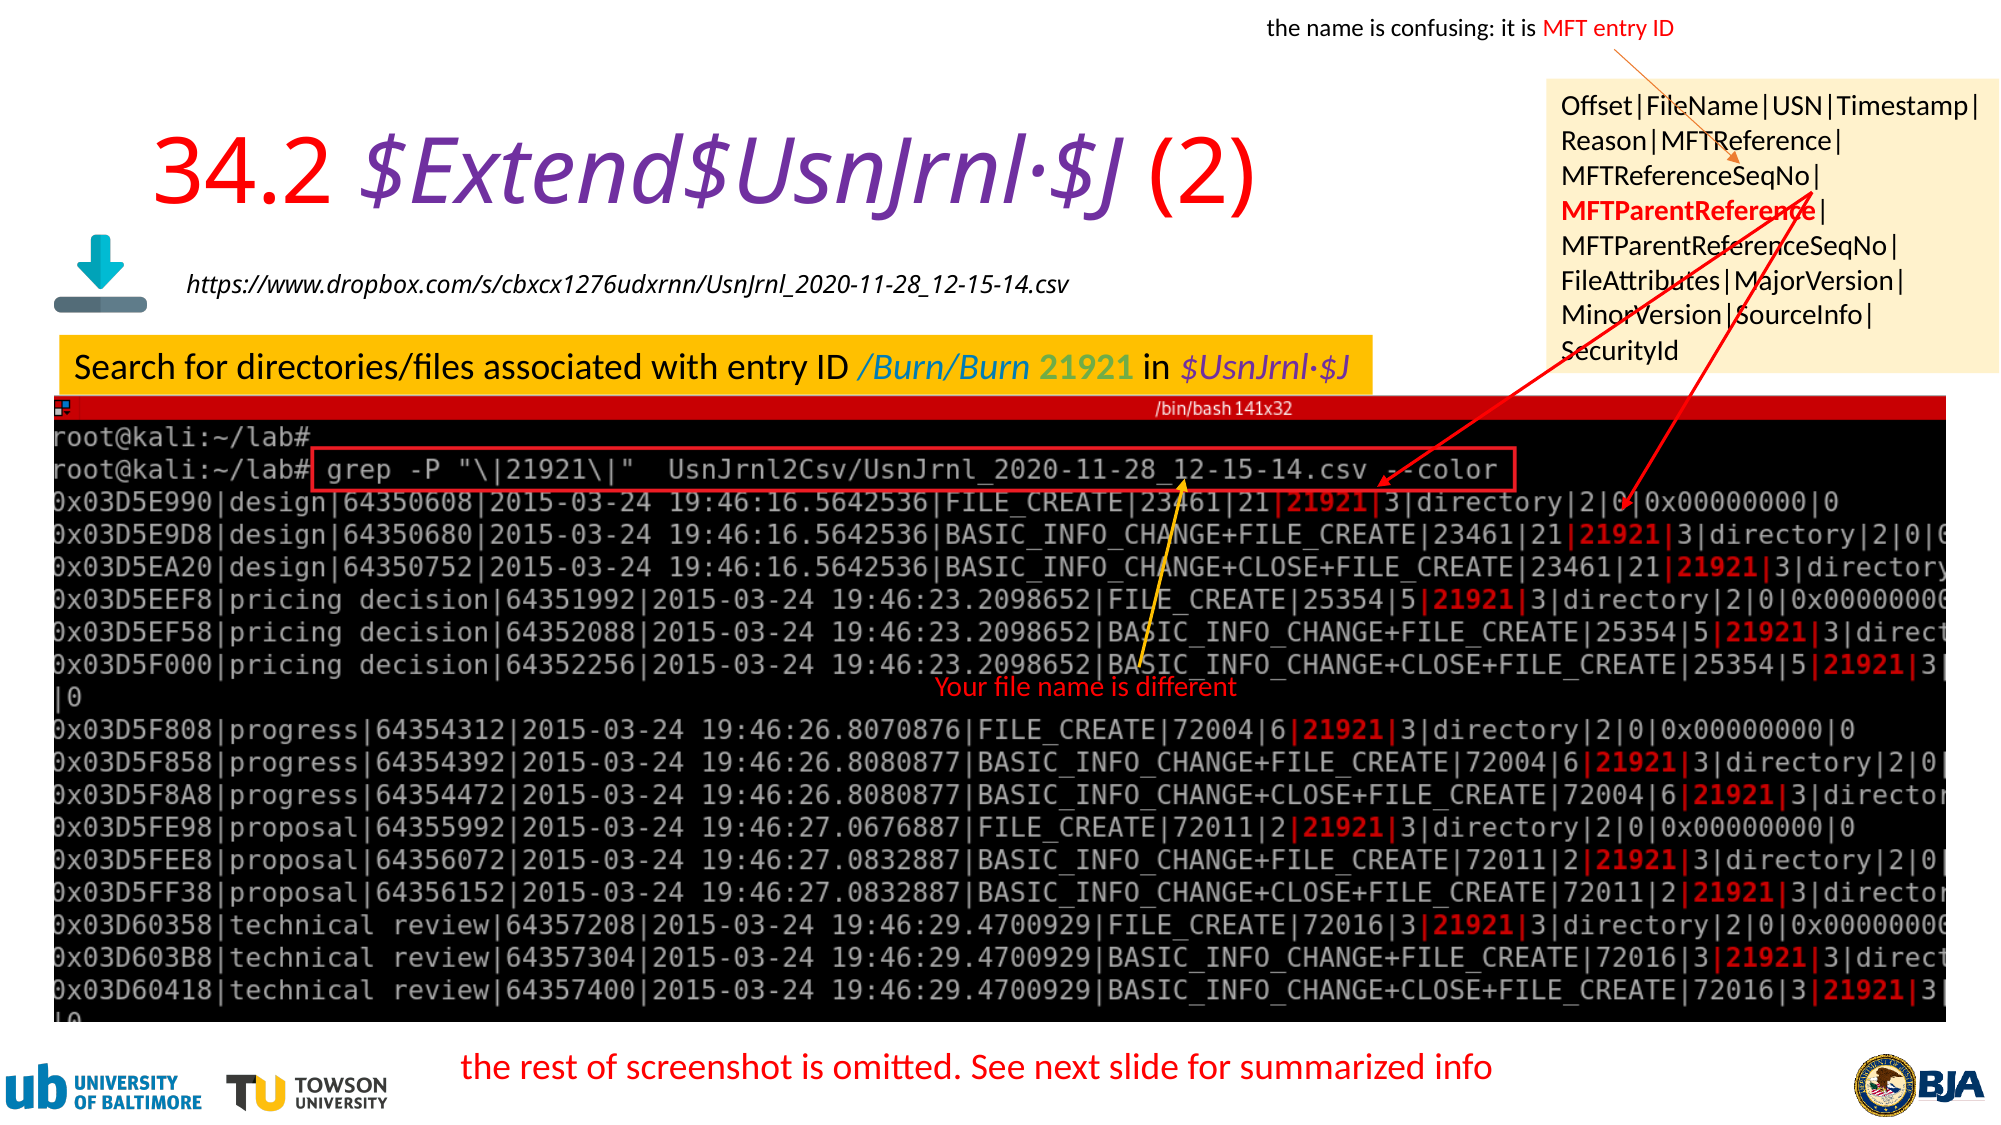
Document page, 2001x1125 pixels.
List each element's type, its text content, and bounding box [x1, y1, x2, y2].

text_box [1621, 192, 1813, 511]
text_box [1614, 49, 1740, 164]
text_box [1377, 192, 1621, 487]
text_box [1138, 478, 1185, 668]
title 34.2 $Extend$UsnJrnl·$J (2) [137, 65, 1863, 283]
picture [54, 227, 147, 320]
text_box the rest of screenshot is omitted. See next slide for summarized info [445, 1034, 1510, 1095]
picture [1854, 1054, 1986, 1117]
text_box the name is confusing: it is MFT entry ID [1251, 3, 1694, 49]
text_box Offset|FileName|USN|Timestamp|Reason|MFTReference|MFTReferenceSeqNo|MFTParentReference|MFTParentReferenceSeqNo|FileAttributes|MajorVersion|MinorVersion|SourceInfo|SecurityId [1813, 78, 2000, 374]
picture [0, 1031, 407, 1125]
picture [54, 395, 1946, 1022]
text_box Search for directories/files associated with entry ID /Burn/Burn 21921 in $UsnJrnl·$J [59, 334, 1373, 395]
text_box https://www.dropbox.com/s/cbxcx1276udxrnn/UsnJrnl_2020-11-28_12-15-14.csv [171, 261, 1175, 306]
